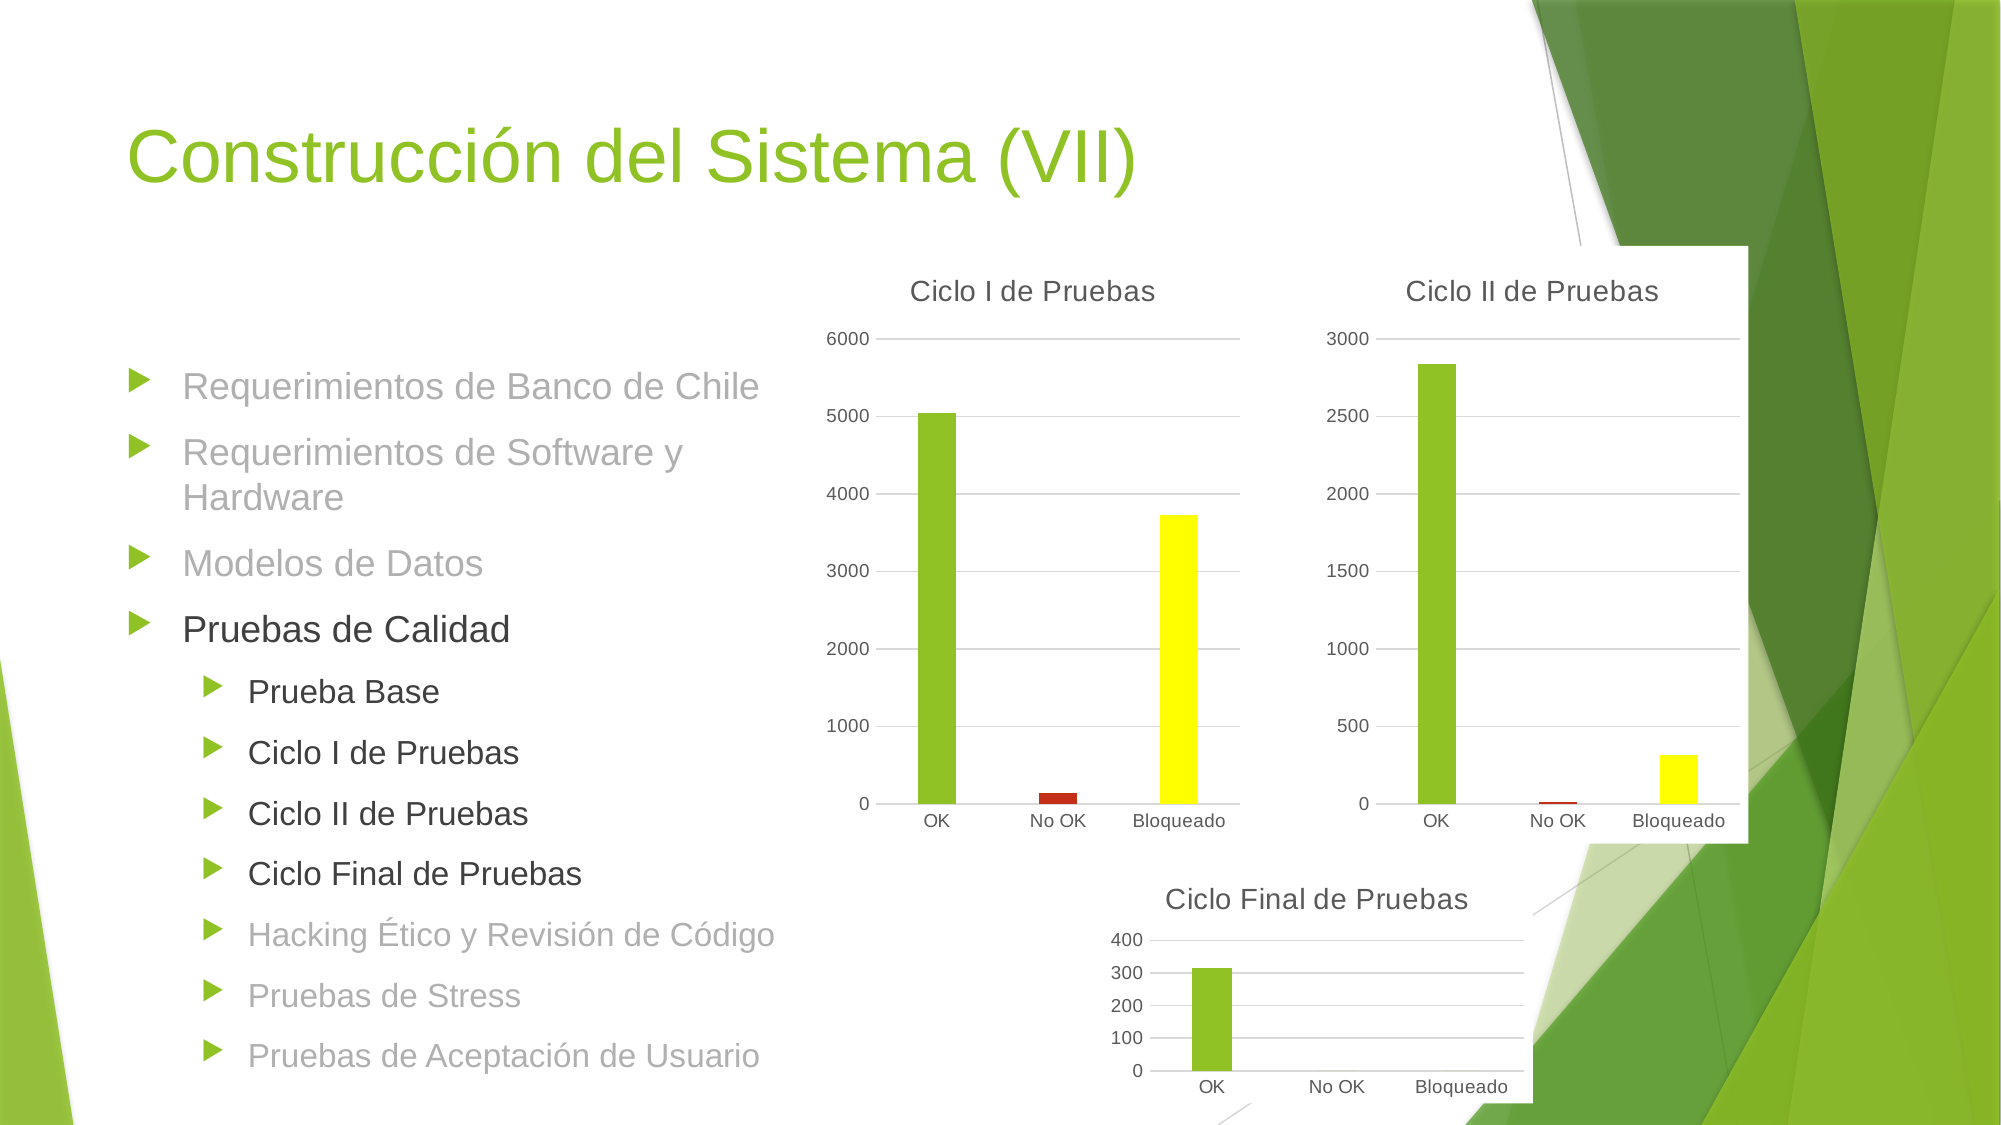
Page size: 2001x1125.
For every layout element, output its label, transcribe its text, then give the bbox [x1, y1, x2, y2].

chart [1316, 245, 1749, 845]
chart [1101, 861, 1534, 1104]
list Requerimientos de Banco de Chile Requerimientos de Software y Hardware Modelos de Datos Pruebas de Calidad Prueba Base Ciclo I de Pruebas Ciclo II de Pruebas Ciclo Final de Pruebas Hacking Ético y Revisión de Código Pruebas de Stress Pruebas de Aceptación de Usuario [111, 354, 798, 1104]
chart [817, 245, 1250, 845]
title Construcción del Sistema (VII) [111, 99, 1522, 317]
